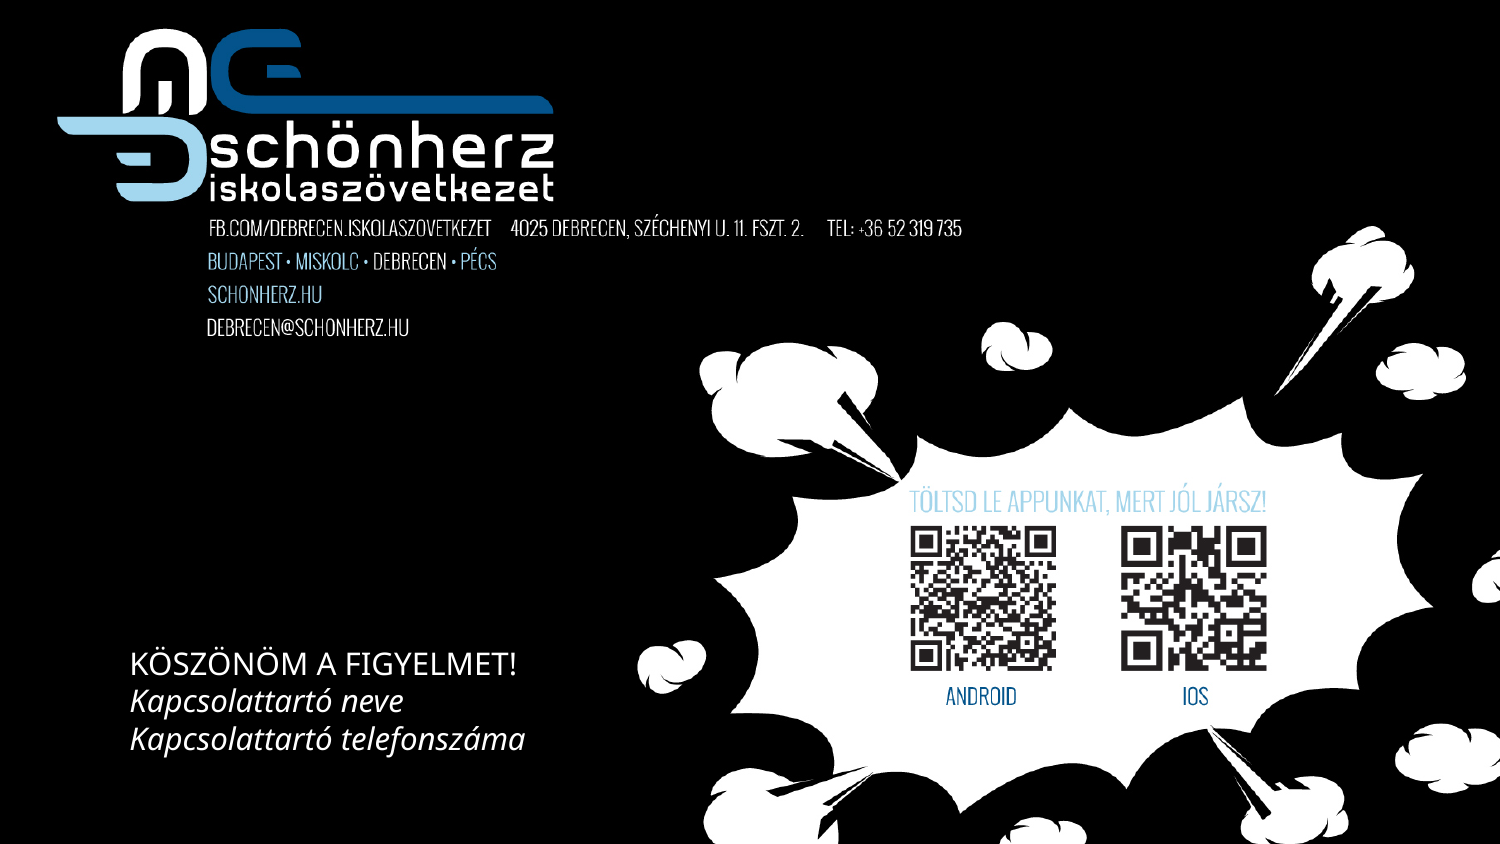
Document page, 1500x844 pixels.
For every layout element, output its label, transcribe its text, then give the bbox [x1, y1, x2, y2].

text_box KÖSZÖNÖM A FIGYELMET! Kapcsolattartó neve Kapcsolattartó telefonszáma [114, 636, 553, 787]
picture [0, 0, 1500, 844]
